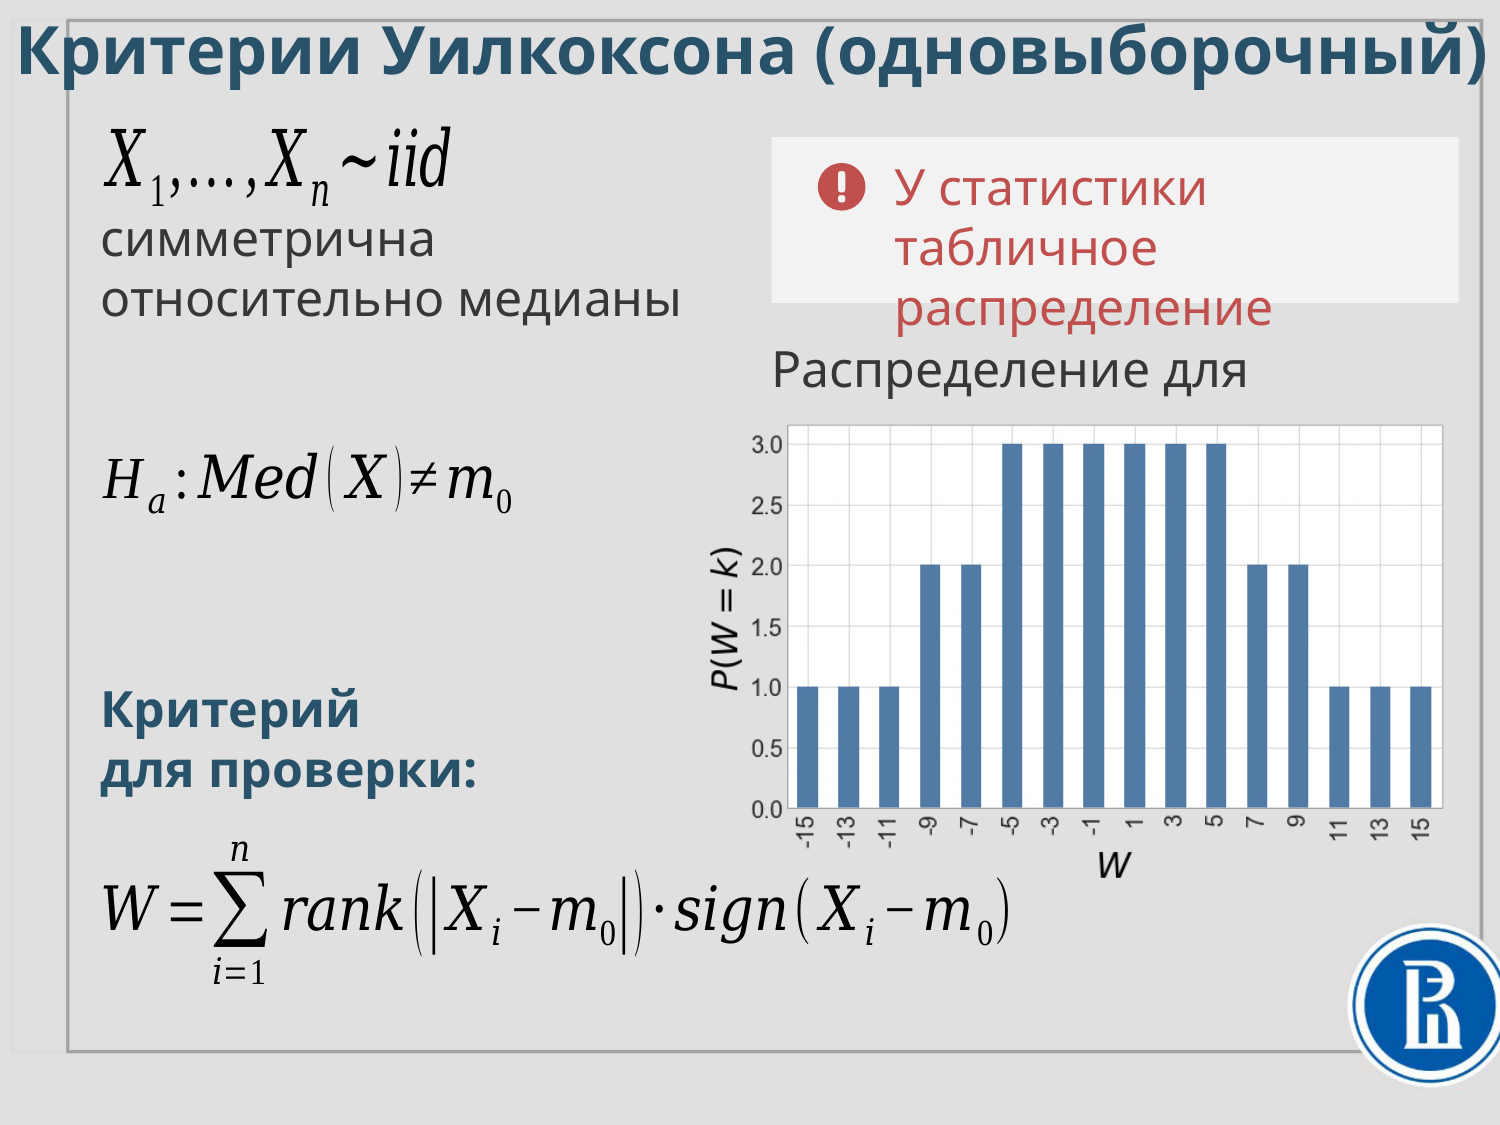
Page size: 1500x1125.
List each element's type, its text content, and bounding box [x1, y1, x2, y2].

title Критерии Уилкоксона (одновыборочный) [0, 0, 1500, 102]
text_box Критерий для проверки: [100, 679, 633, 796]
picture [0, 102, 1500, 1125]
text_box [112, 139, 1335, 550]
text_box [771, 137, 1459, 303]
text_box [817, 162, 866, 211]
text_box У статистики табличное распределение [879, 148, 1473, 344]
picture [107, 293, 112, 312]
text_box [88, 550, 1459, 1125]
picture [107, 233, 112, 252]
